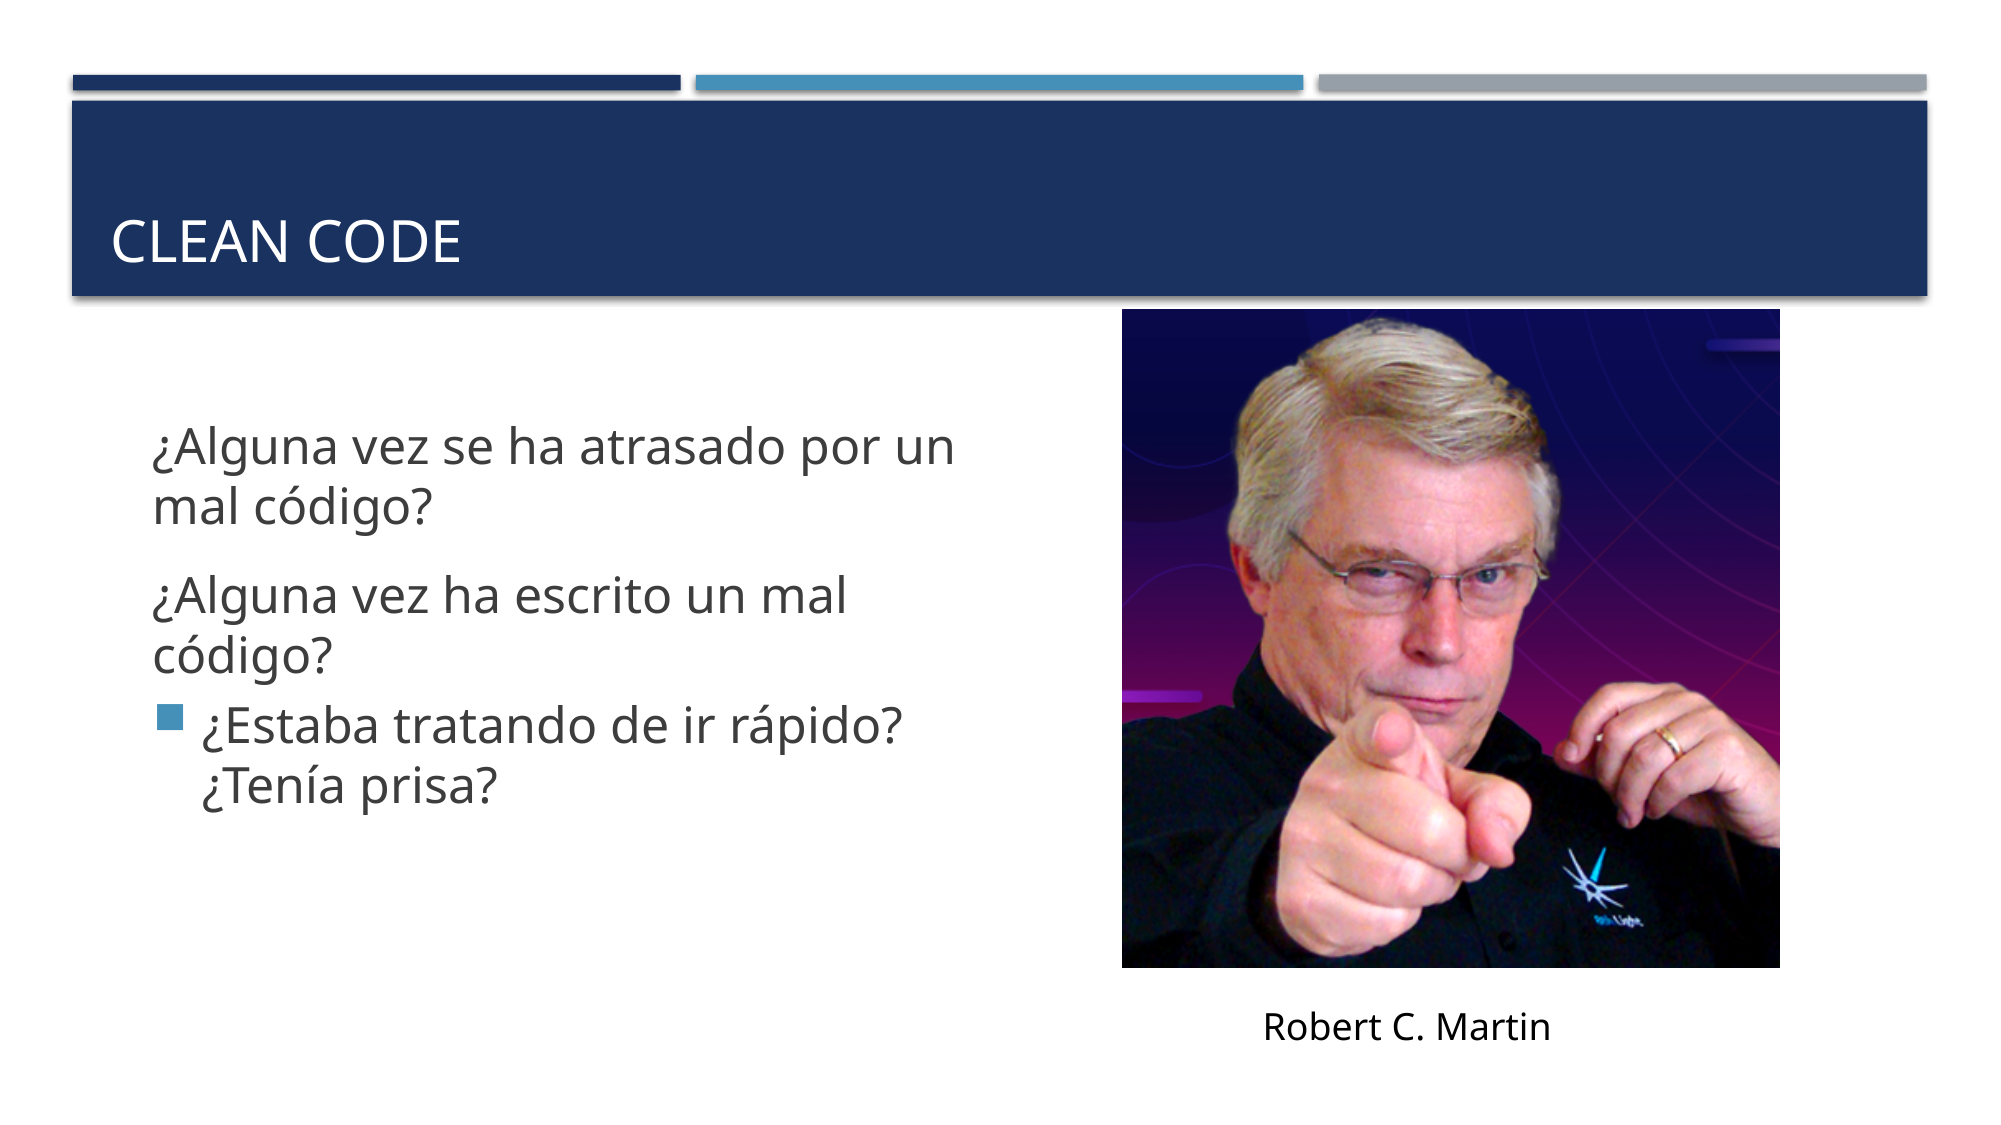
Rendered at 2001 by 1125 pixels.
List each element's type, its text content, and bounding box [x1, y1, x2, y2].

text_box Robert C. Martin [1078, 995, 1737, 1056]
title Clean Code [95, 115, 1905, 282]
picture [1121, 309, 1780, 968]
list ¿Alguna vez se ha atrasado por un mal código? ¿Alguna vez ha escrito un mal código? ¿Estaba tratando de ir rápido? ¿Tenía prisa? [137, 299, 1036, 929]
